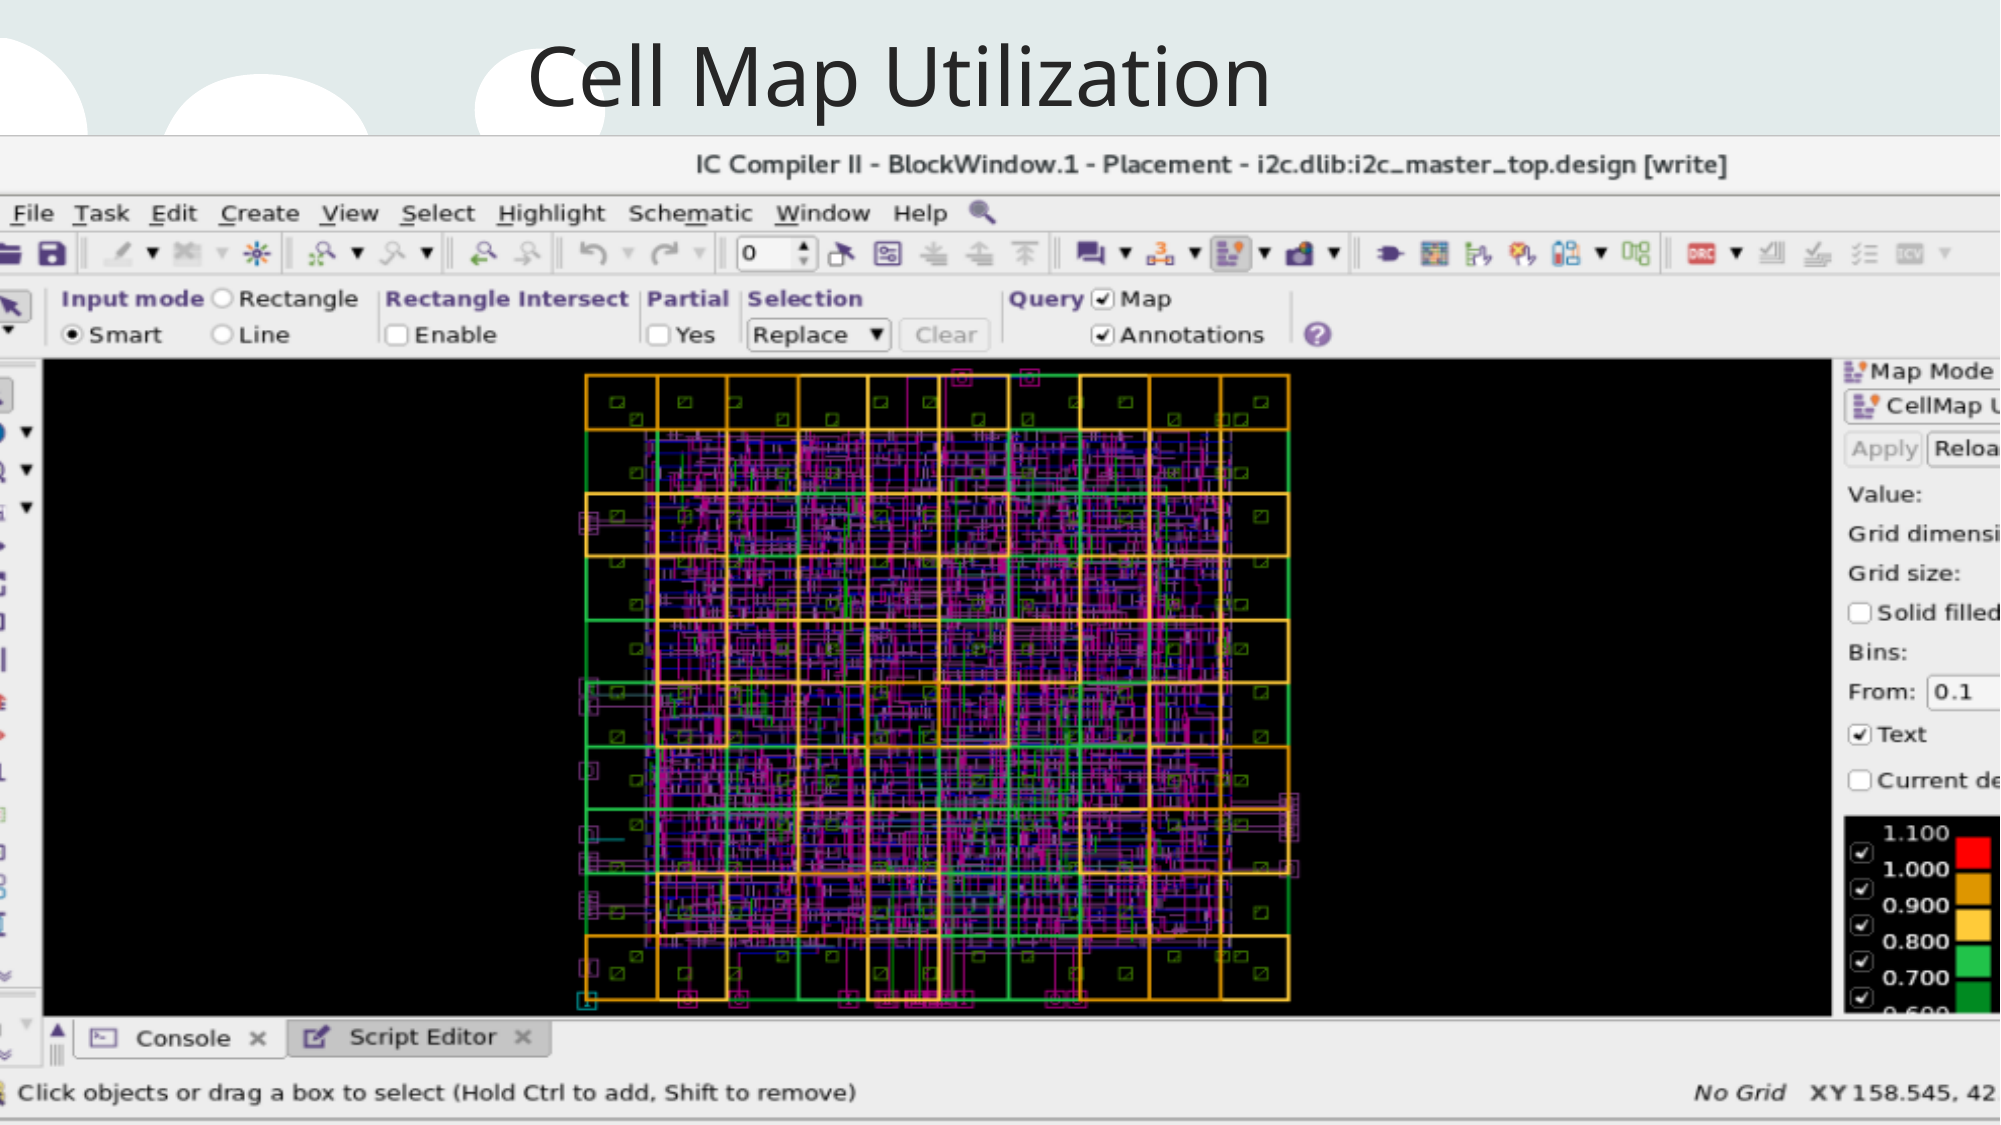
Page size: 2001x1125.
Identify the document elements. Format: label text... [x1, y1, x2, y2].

picture [0, 135, 2000, 1125]
title Cell Map Utilization [0, 15, 1800, 130]
